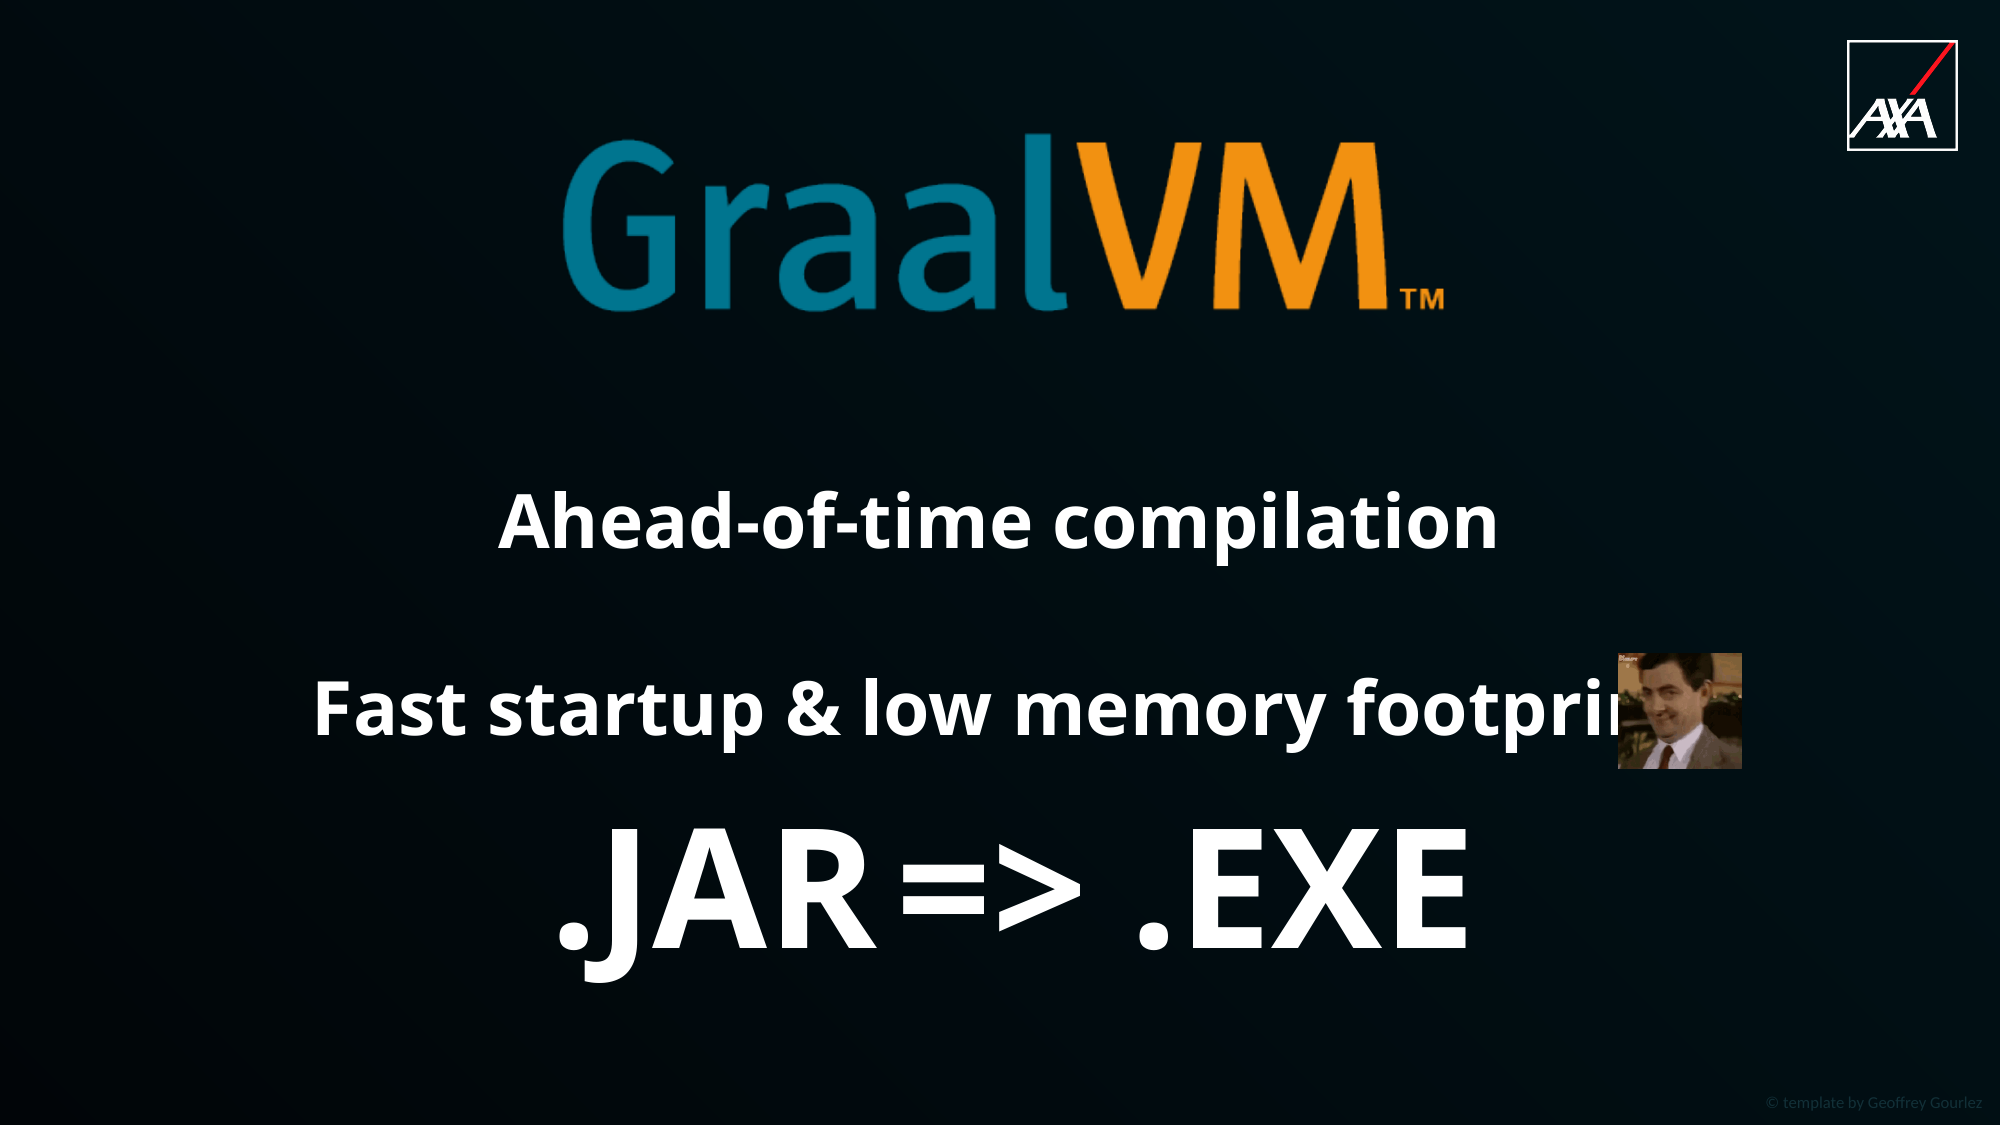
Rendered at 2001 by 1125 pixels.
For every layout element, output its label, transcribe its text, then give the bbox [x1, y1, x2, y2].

text_box Ahead-of-time compilation [483, 520, 1517, 573]
picture [1618, 653, 1742, 770]
picture [395, 0, 1605, 520]
text_box => .EXE [881, 797, 1492, 993]
picture [1847, 40, 1958, 151]
text_box Fast startup & low memory footprint [296, 662, 1618, 759]
text_box .JAR [535, 797, 881, 993]
